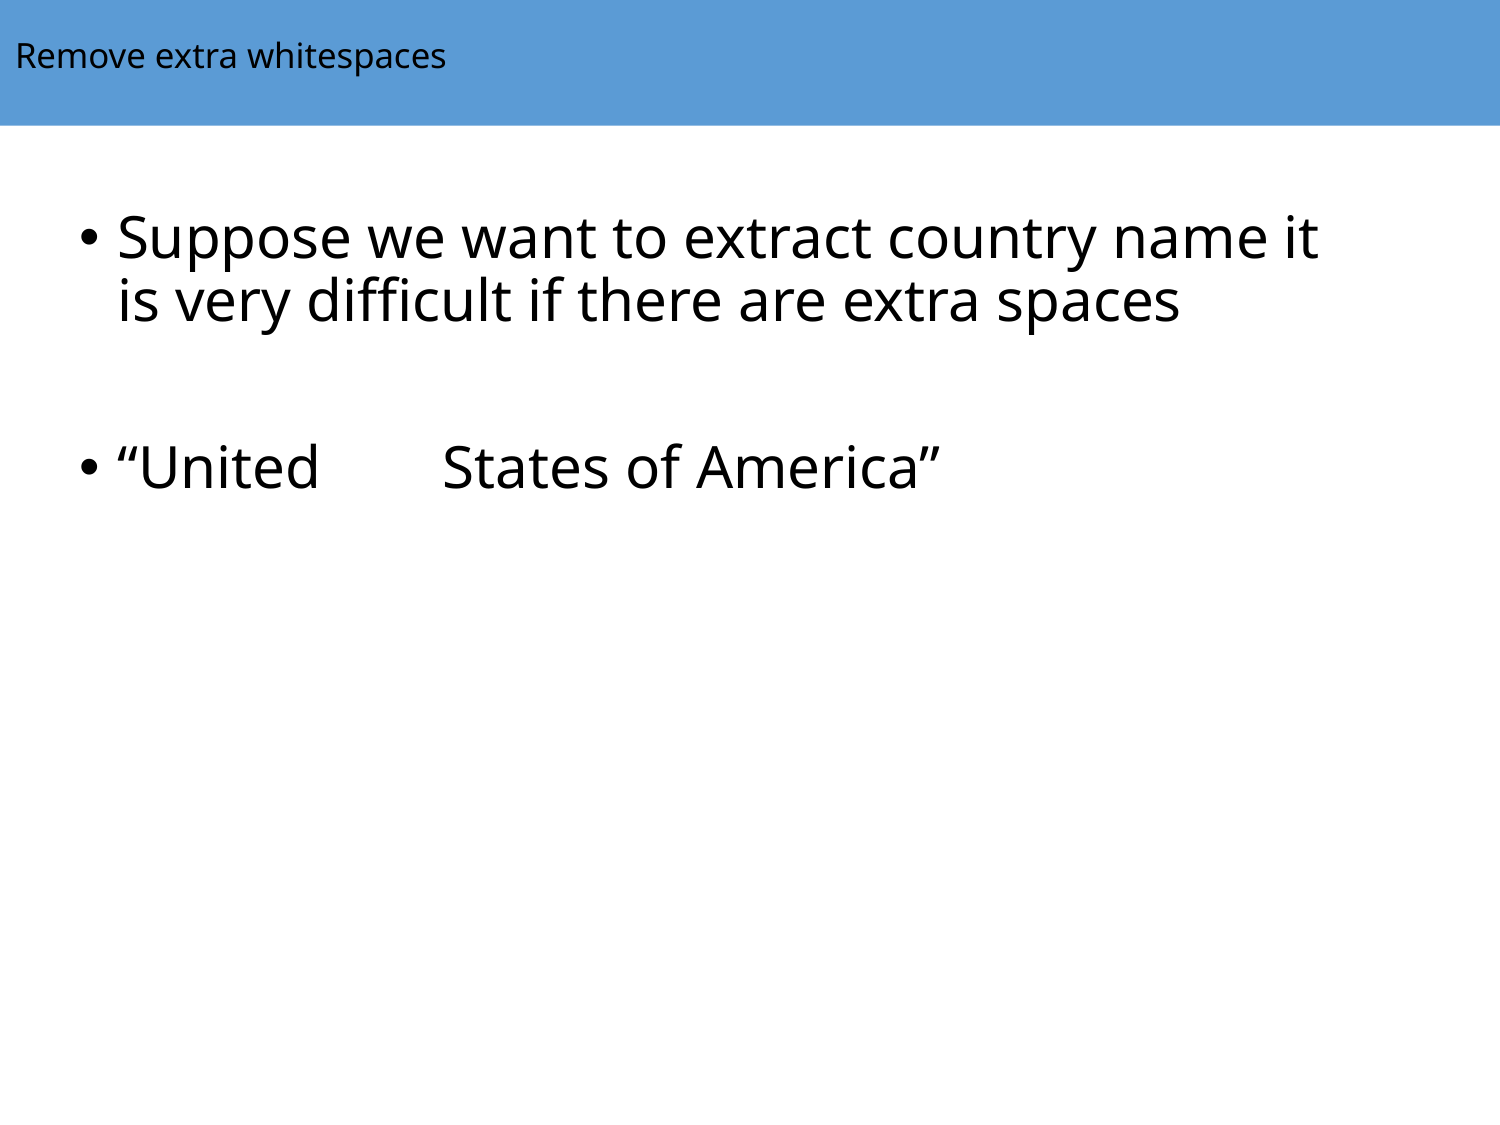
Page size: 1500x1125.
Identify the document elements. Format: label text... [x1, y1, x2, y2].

list Suppose we want to extract country name it is very difficult if there are extra spaces “United States of America” [64, 200, 1359, 615]
title Remove extra whitespaces [0, 0, 1500, 126]
